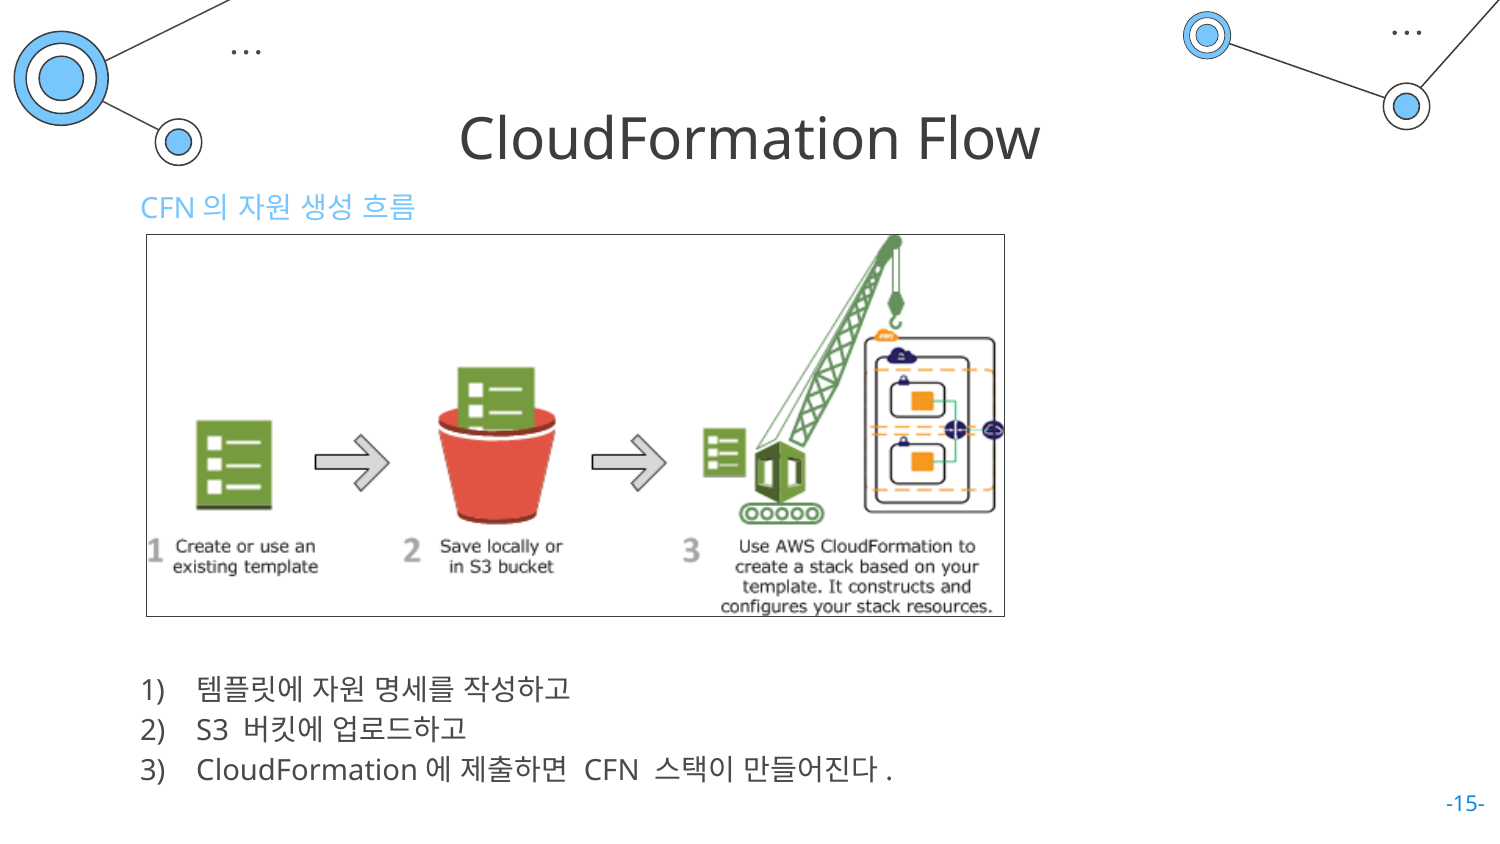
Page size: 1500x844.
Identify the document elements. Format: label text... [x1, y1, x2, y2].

picture [146, 233, 1005, 618]
slide_number -15- [1162, 782, 1500, 828]
title CloudFormation Flow [118, 86, 1382, 168]
text_box CFN의 자원 생성 흐름 템플릿에 자원 명세를 작성하고 S3 버킷에 업로드하고 CloudFormation에 제출하면 CFN 스택이 만들어진다. [116, 168, 1460, 462]
